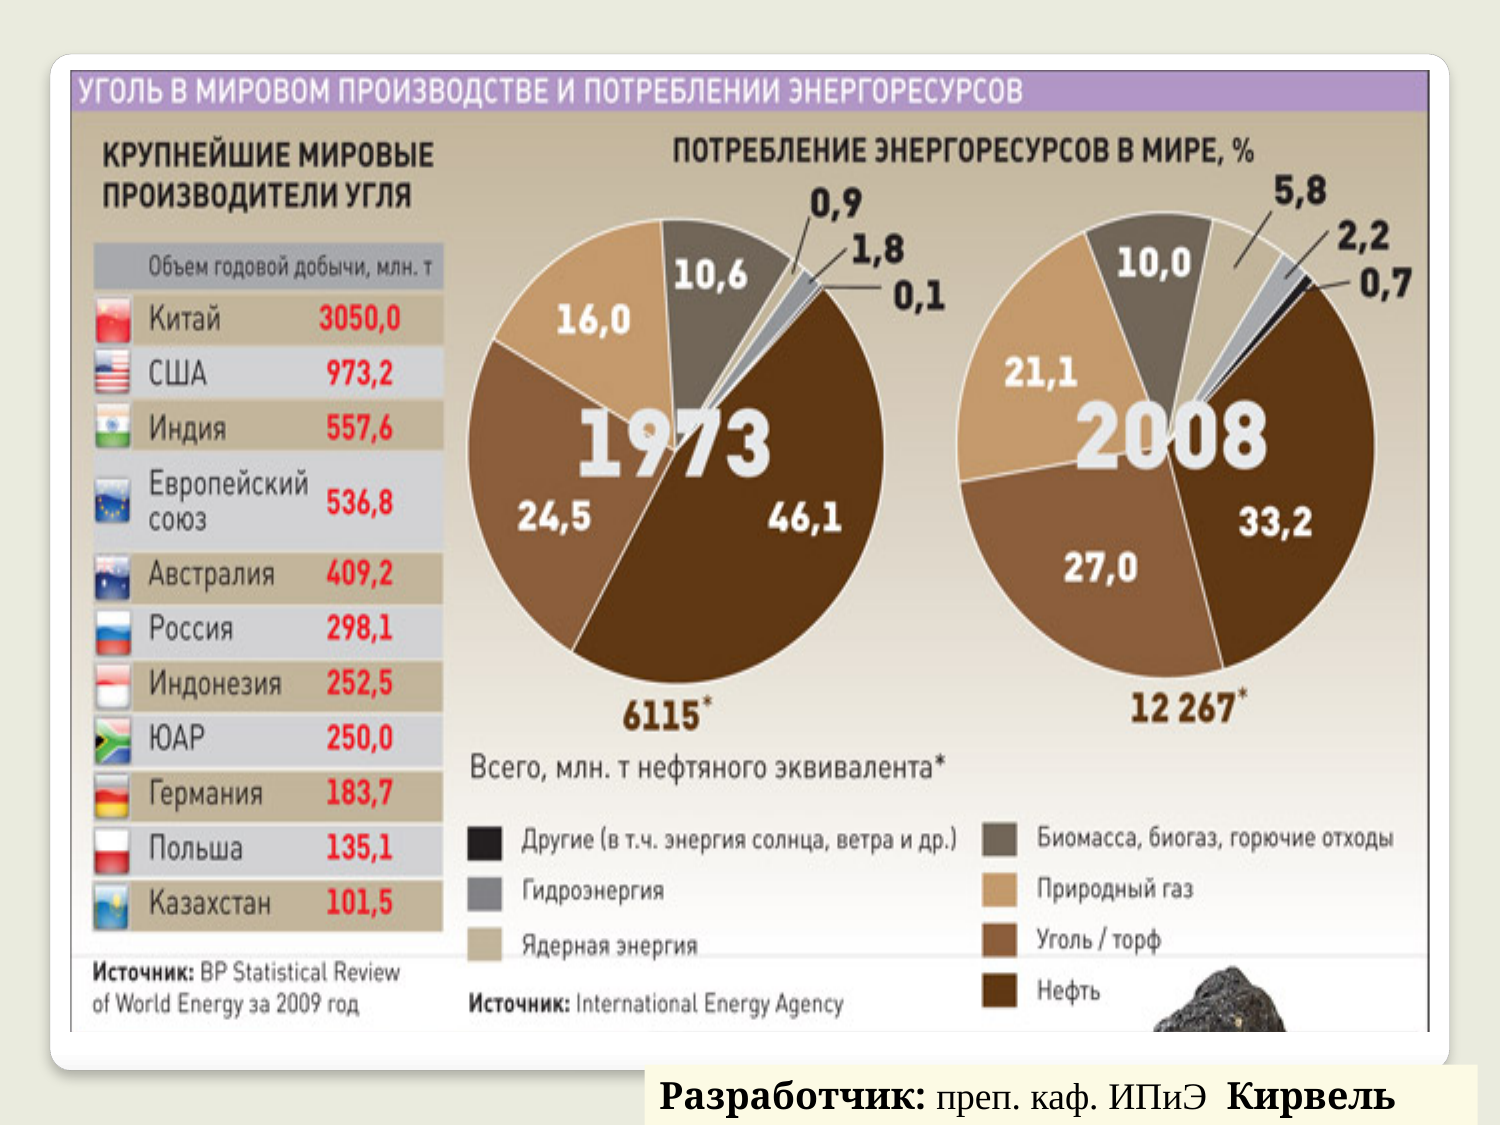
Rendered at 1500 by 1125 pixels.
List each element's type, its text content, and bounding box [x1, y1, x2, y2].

picture [70, 70, 1430, 1032]
text_box Разработчик: преп. каф. ИПиЭ Кирвель П.И. [644, 1064, 1478, 1125]
